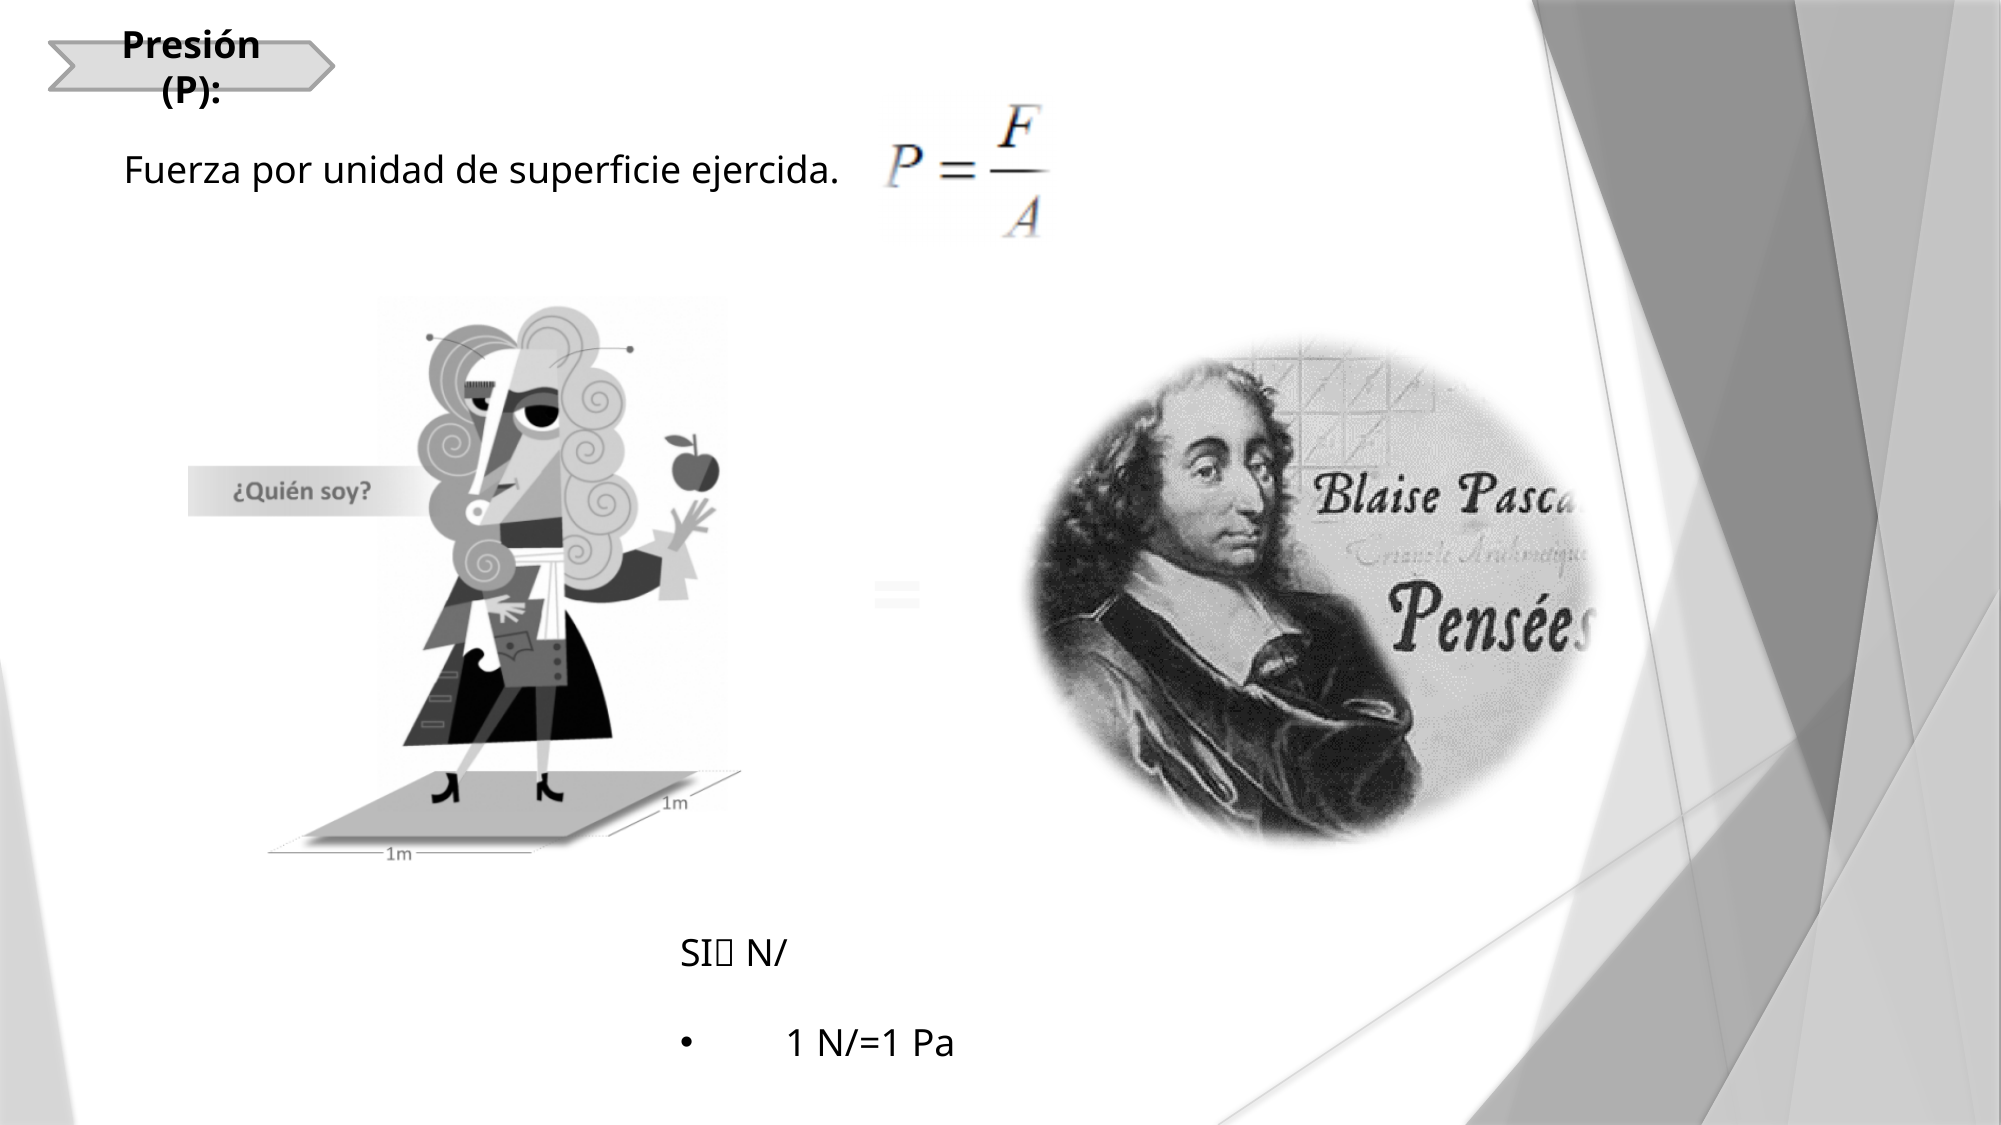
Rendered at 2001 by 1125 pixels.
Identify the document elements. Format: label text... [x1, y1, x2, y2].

text_box Presión (P): [47, 40, 336, 92]
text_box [108, 89, 1222, 248]
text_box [188, 296, 1609, 872]
